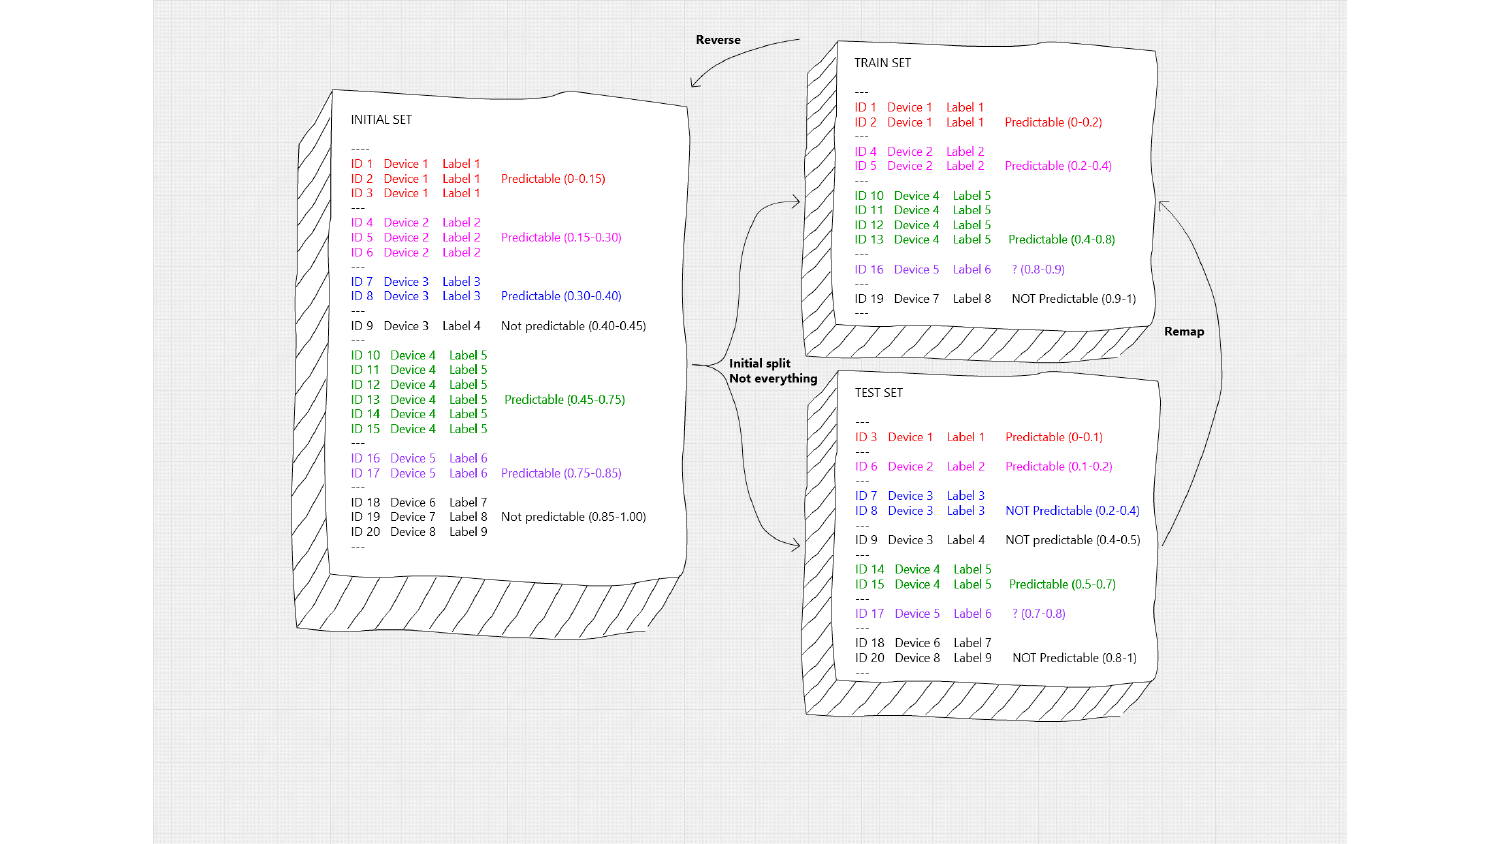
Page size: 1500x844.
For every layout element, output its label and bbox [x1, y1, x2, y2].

picture [153, 0, 1348, 844]
